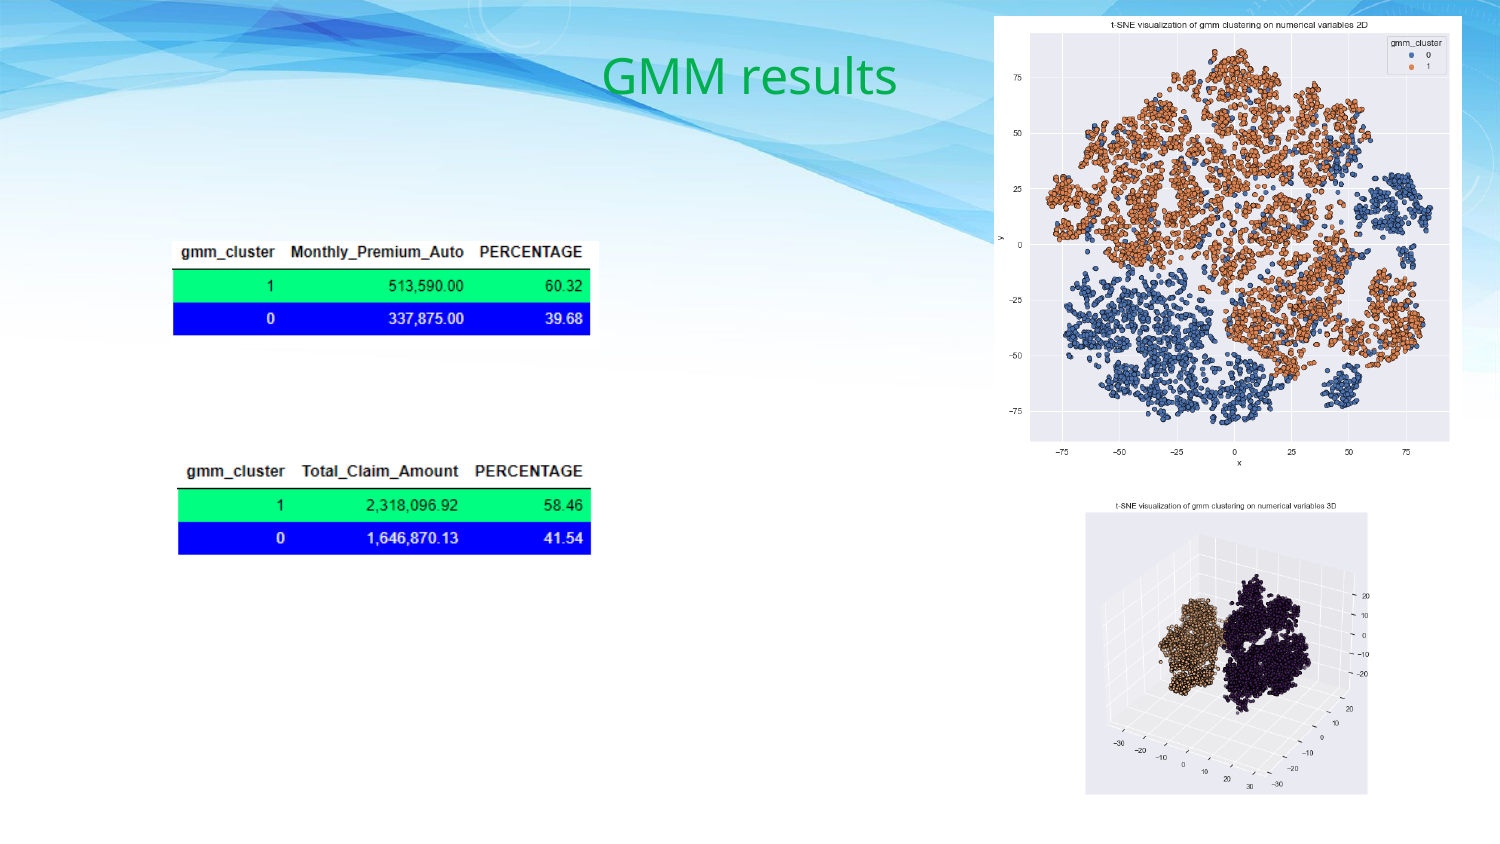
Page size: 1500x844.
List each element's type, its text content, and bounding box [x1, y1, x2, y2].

text_box GMM results [129, 36, 987, 112]
picture [0, 0, 1500, 844]
